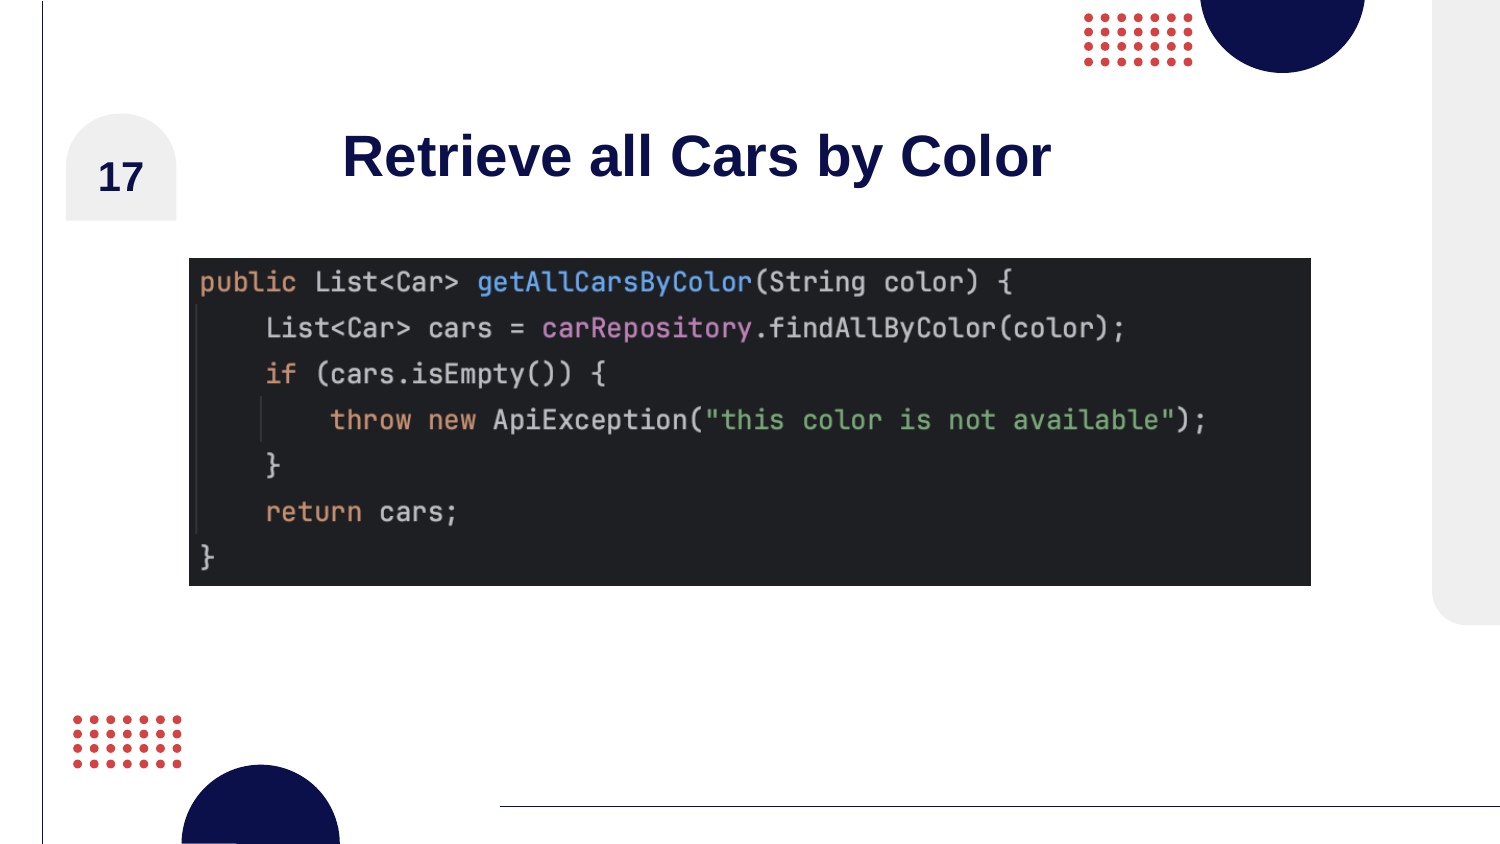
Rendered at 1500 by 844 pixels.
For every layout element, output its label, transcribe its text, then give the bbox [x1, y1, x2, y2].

picture [189, 258, 1311, 586]
text_box Retrieve all Cars by Color [322, 110, 1074, 196]
text_box 17 [65, 113, 177, 221]
